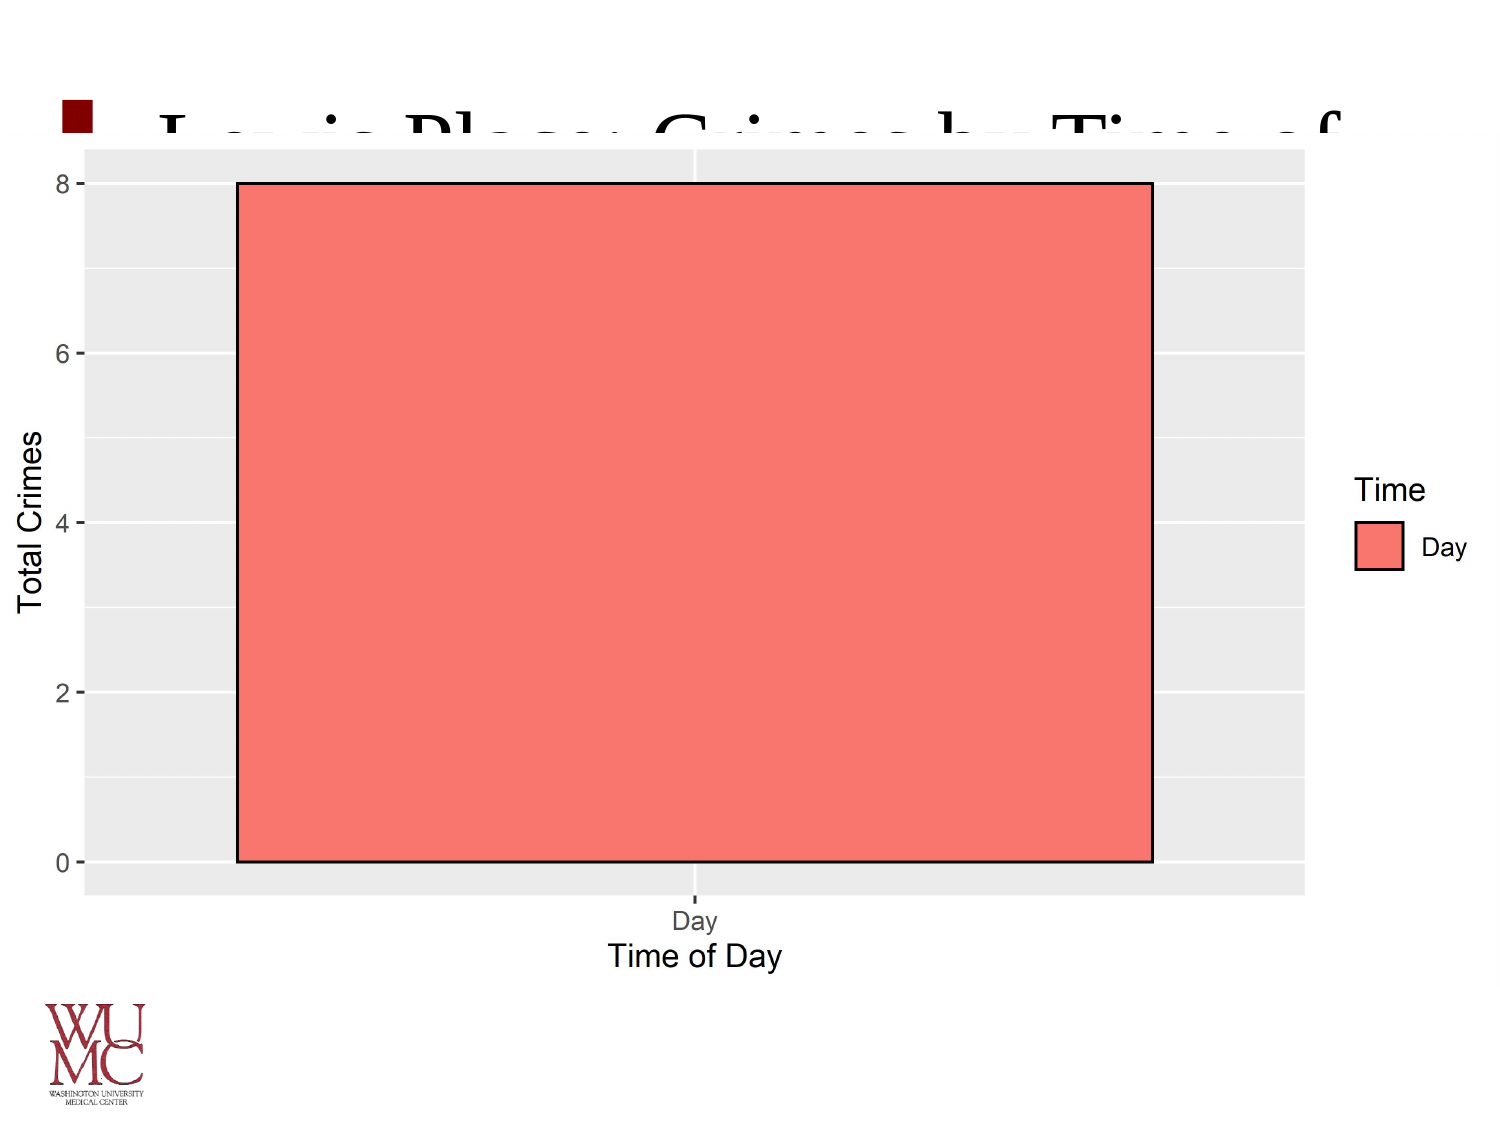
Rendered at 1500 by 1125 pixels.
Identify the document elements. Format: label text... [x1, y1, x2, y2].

title Lewis Place: Crimes by Time of Day [112, 99, 1388, 131]
picture [41, 996, 156, 1113]
picture [0, 133, 1500, 990]
